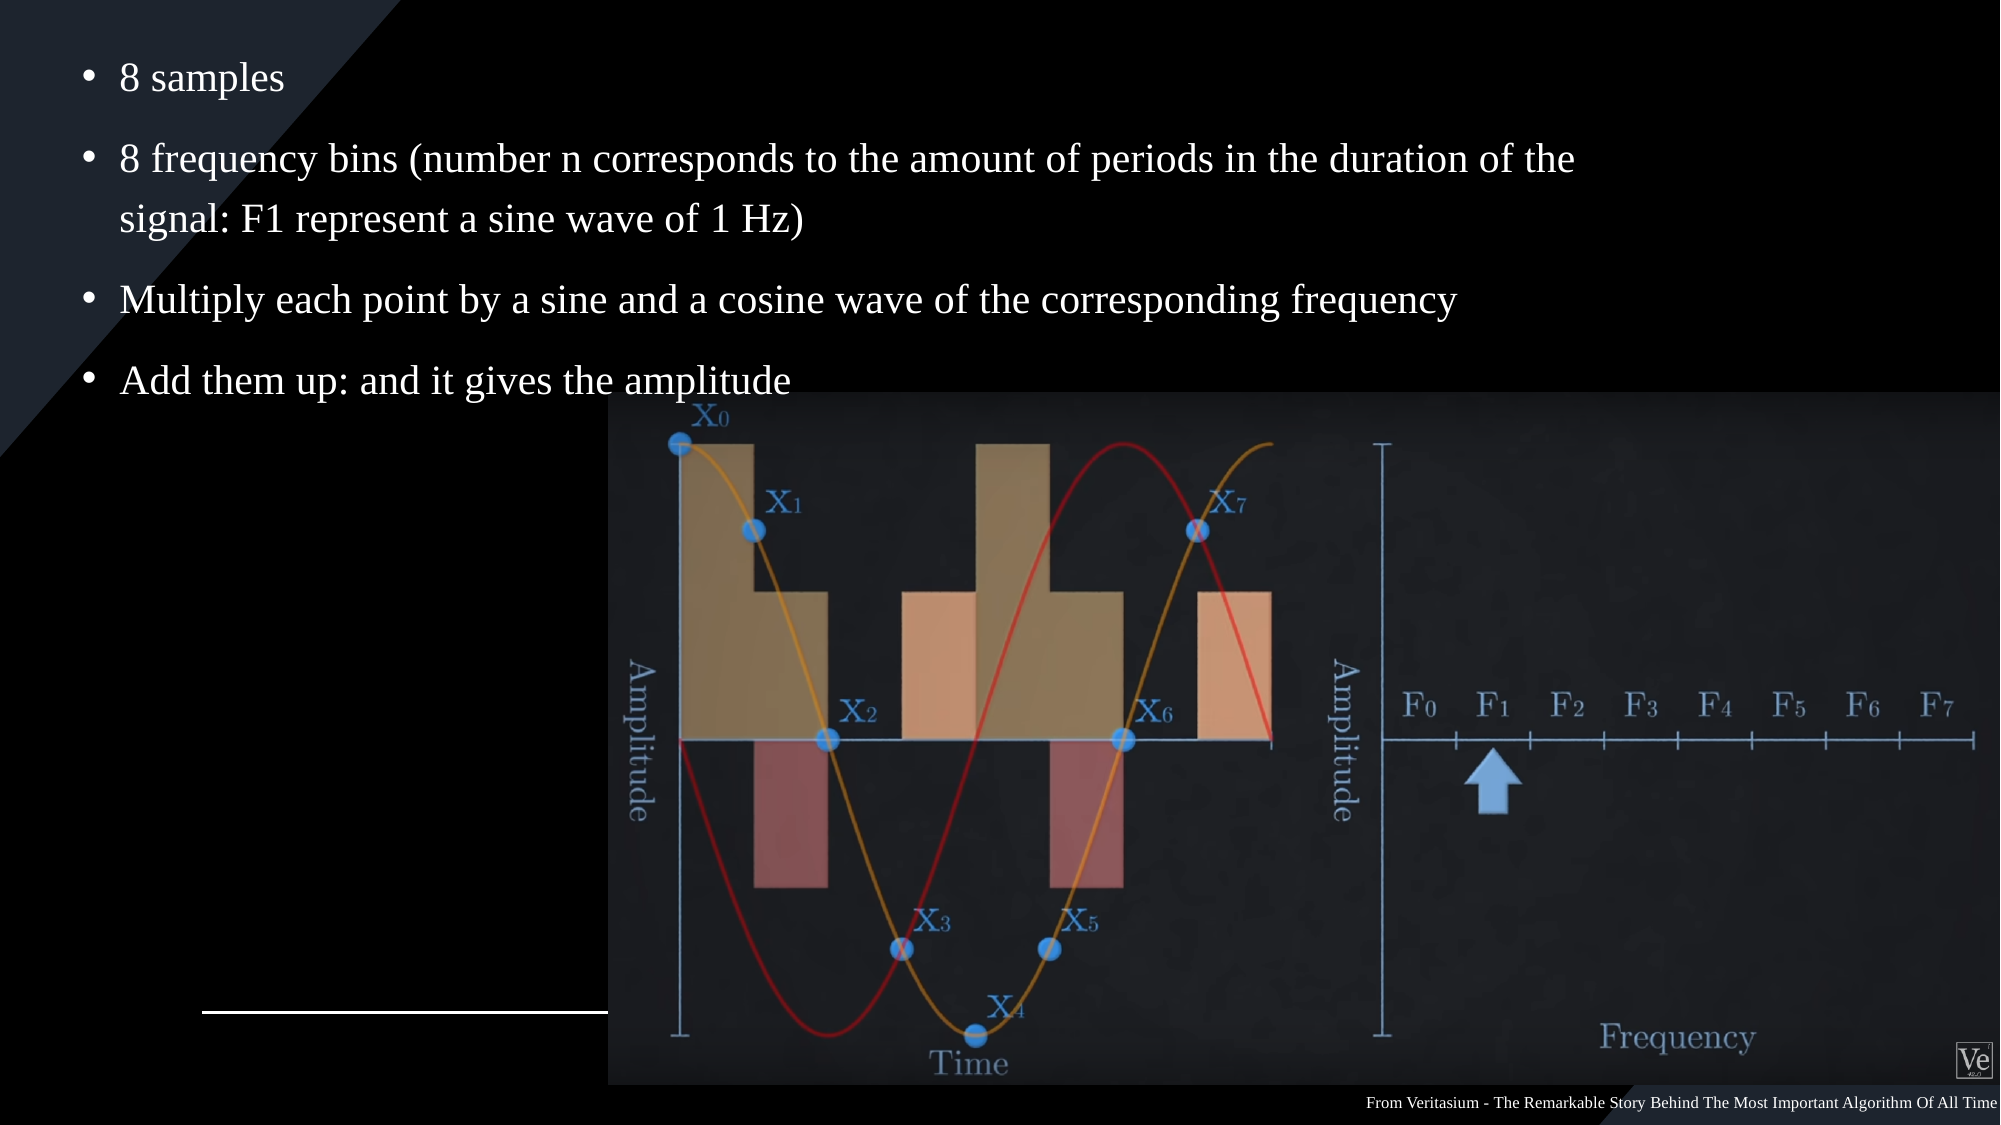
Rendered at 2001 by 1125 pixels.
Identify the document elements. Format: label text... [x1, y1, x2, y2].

text_box From Veritasium - The Remarkable Story Behind The Most Important Algorithm Of All Time [1351, 1085, 2000, 1125]
list 8 samples 8 frequency bins (number n corresponds to the amount of periods in the duration of the signal: F1 represent a sine wave of 1 Hz) Multiply each point by a sine and a cosine wave of the corresponding frequency Add them up: and it gives the amplitude [66, 32, 1692, 618]
picture [608, 392, 2000, 1085]
